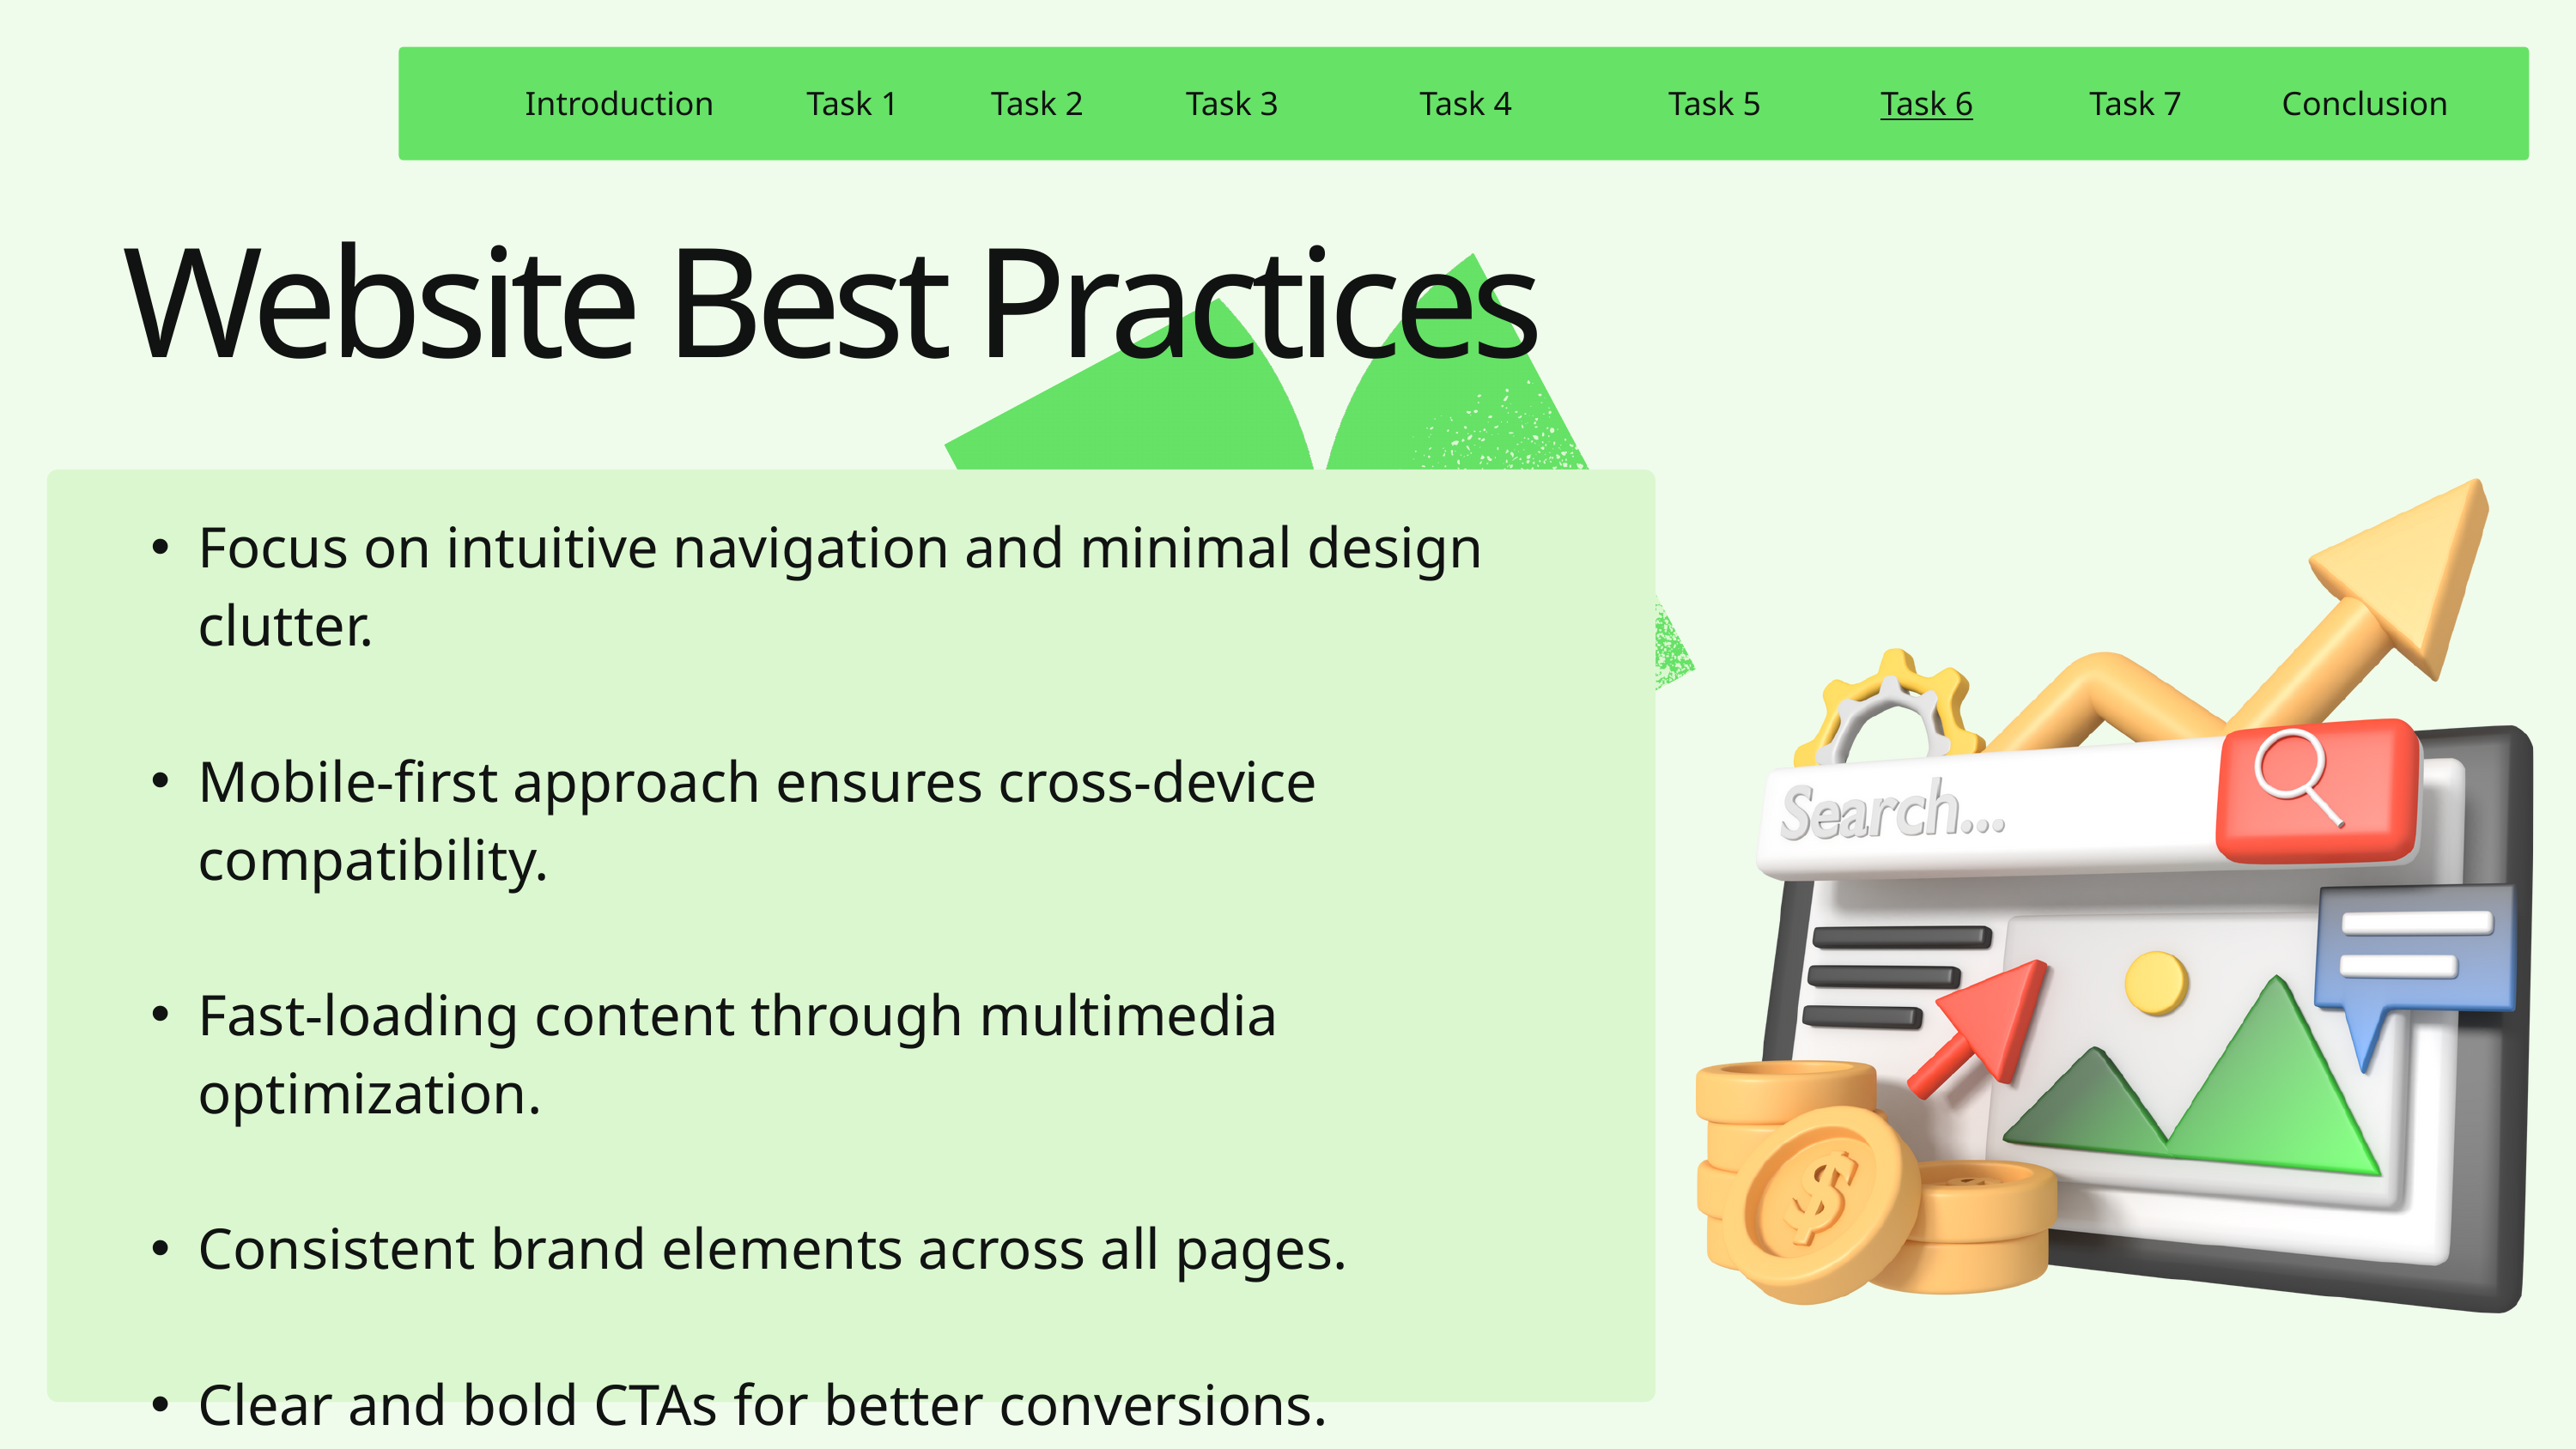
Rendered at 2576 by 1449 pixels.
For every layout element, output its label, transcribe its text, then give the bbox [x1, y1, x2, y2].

text_box [1307, 182, 1473, 251]
text_box [944, 388, 1589, 467]
text_box Website Best Practices [122, 251, 1991, 388]
text_box [1660, 601, 1695, 688]
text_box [398, 46, 2530, 161]
text_box Focus on intuitive navigation and minimal design clutter. Mobile-first approach ensures cross-device compatibility. Fast-loading content through multimedia optimization. Consistent brand elements across all pages. Clear and bold CTAs for better conversions. [103, 1410, 1600, 1437]
text_box [1695, 478, 2534, 1313]
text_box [46, 469, 1656, 1403]
